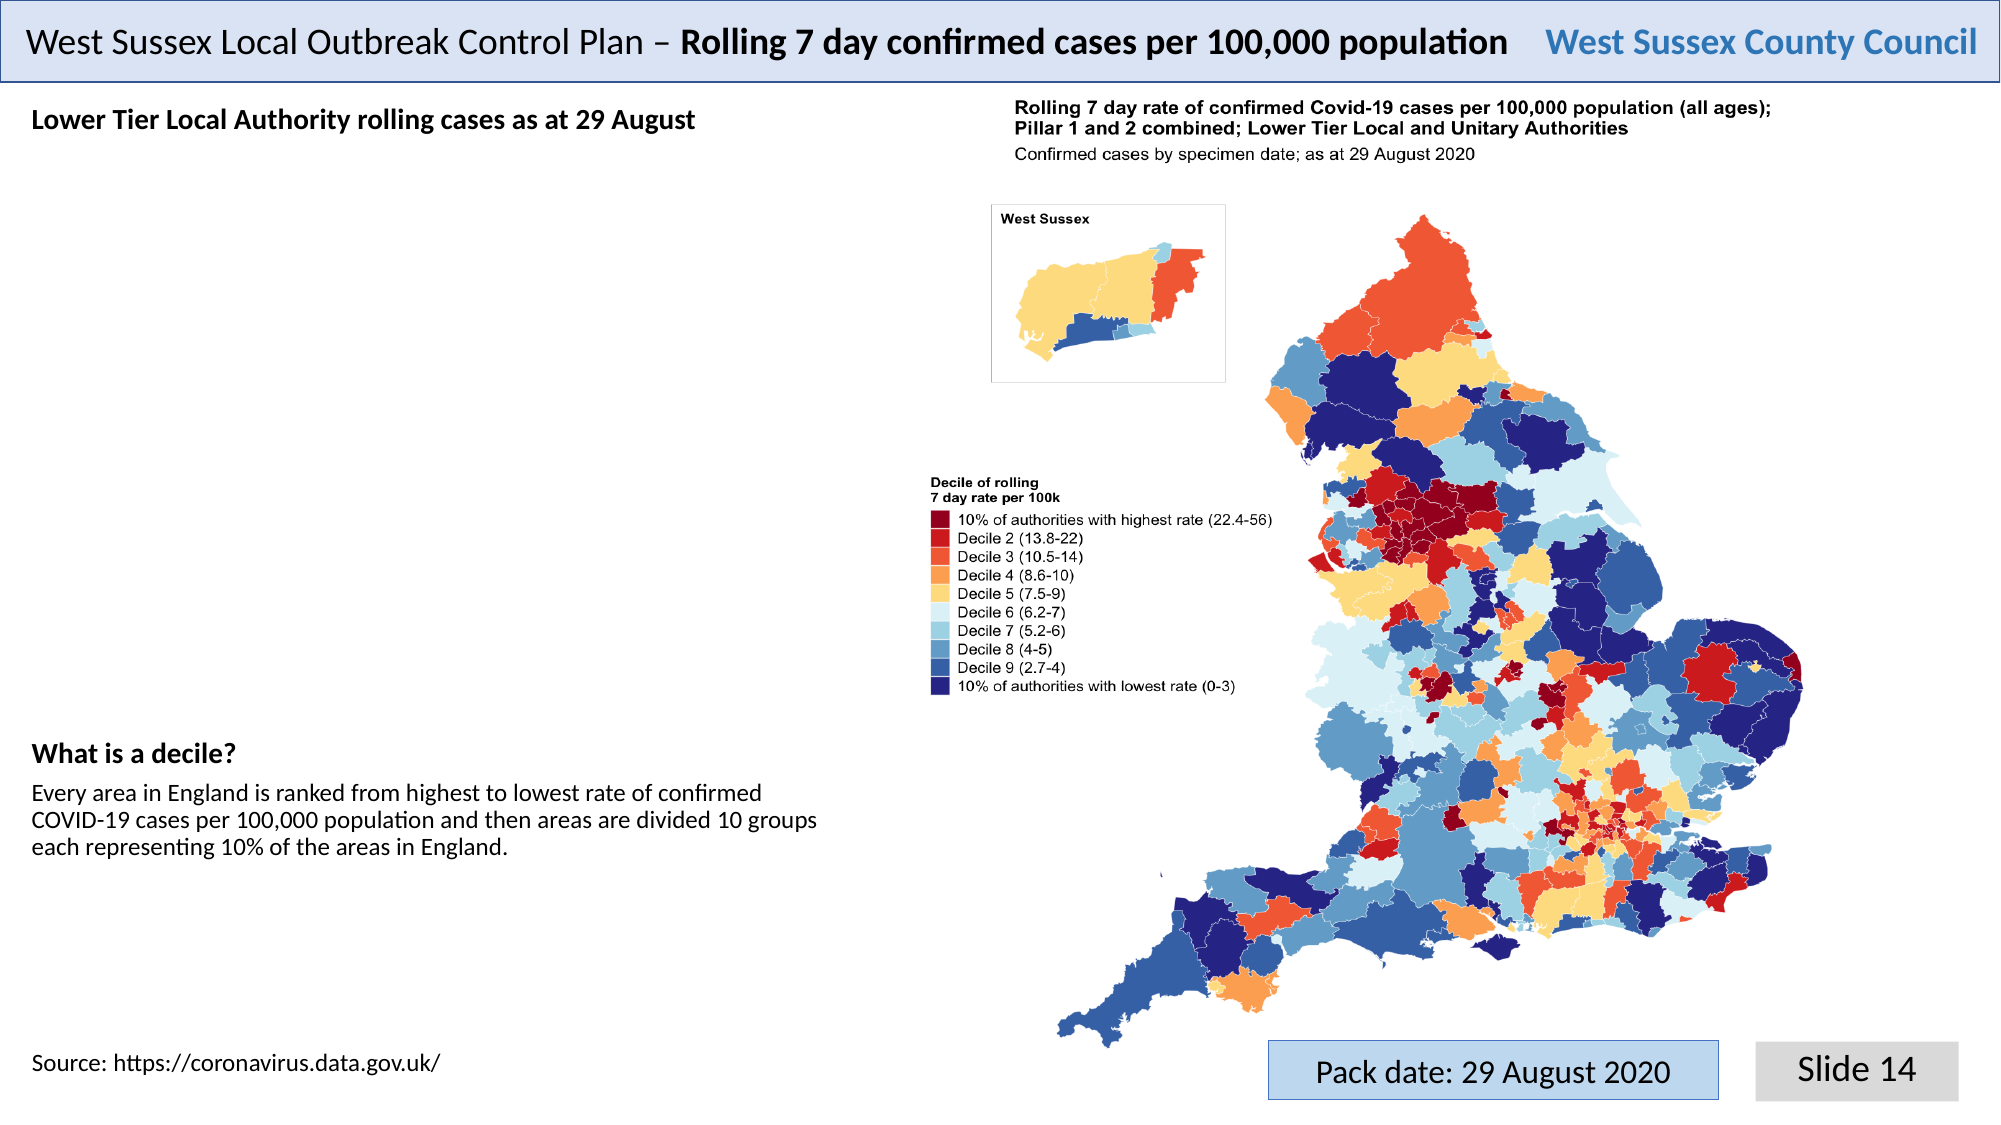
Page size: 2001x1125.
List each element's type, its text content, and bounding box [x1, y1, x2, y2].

list Every area in England is ranked from highest to lowest rate of confirmed COVID-19 cases per 100,000 population and then areas are divided 10 groups each representing 10% of the areas in England. [16, 772, 853, 900]
list Lower Tier Local Authority rolling cases as at 29 August [16, 97, 895, 173]
picture [895, 91, 1959, 1104]
list Source: https://coronavirus.data.gov.uk/ [17, 1042, 660, 1103]
list What is a decile? [16, 731, 562, 772]
